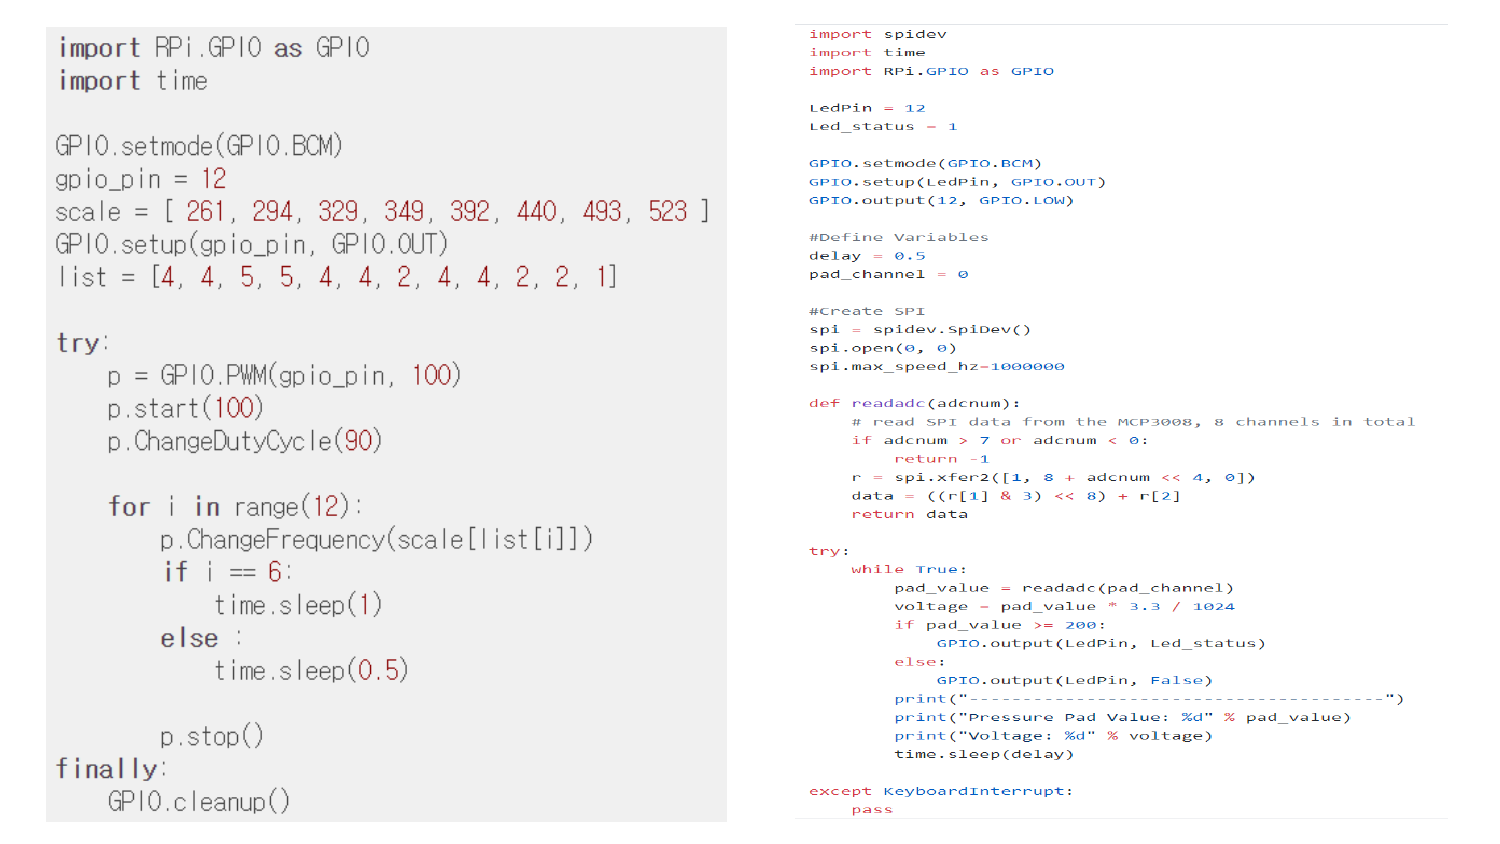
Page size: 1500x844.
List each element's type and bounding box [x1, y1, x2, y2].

picture [795, 24, 1448, 819]
picture [45, 27, 727, 822]
